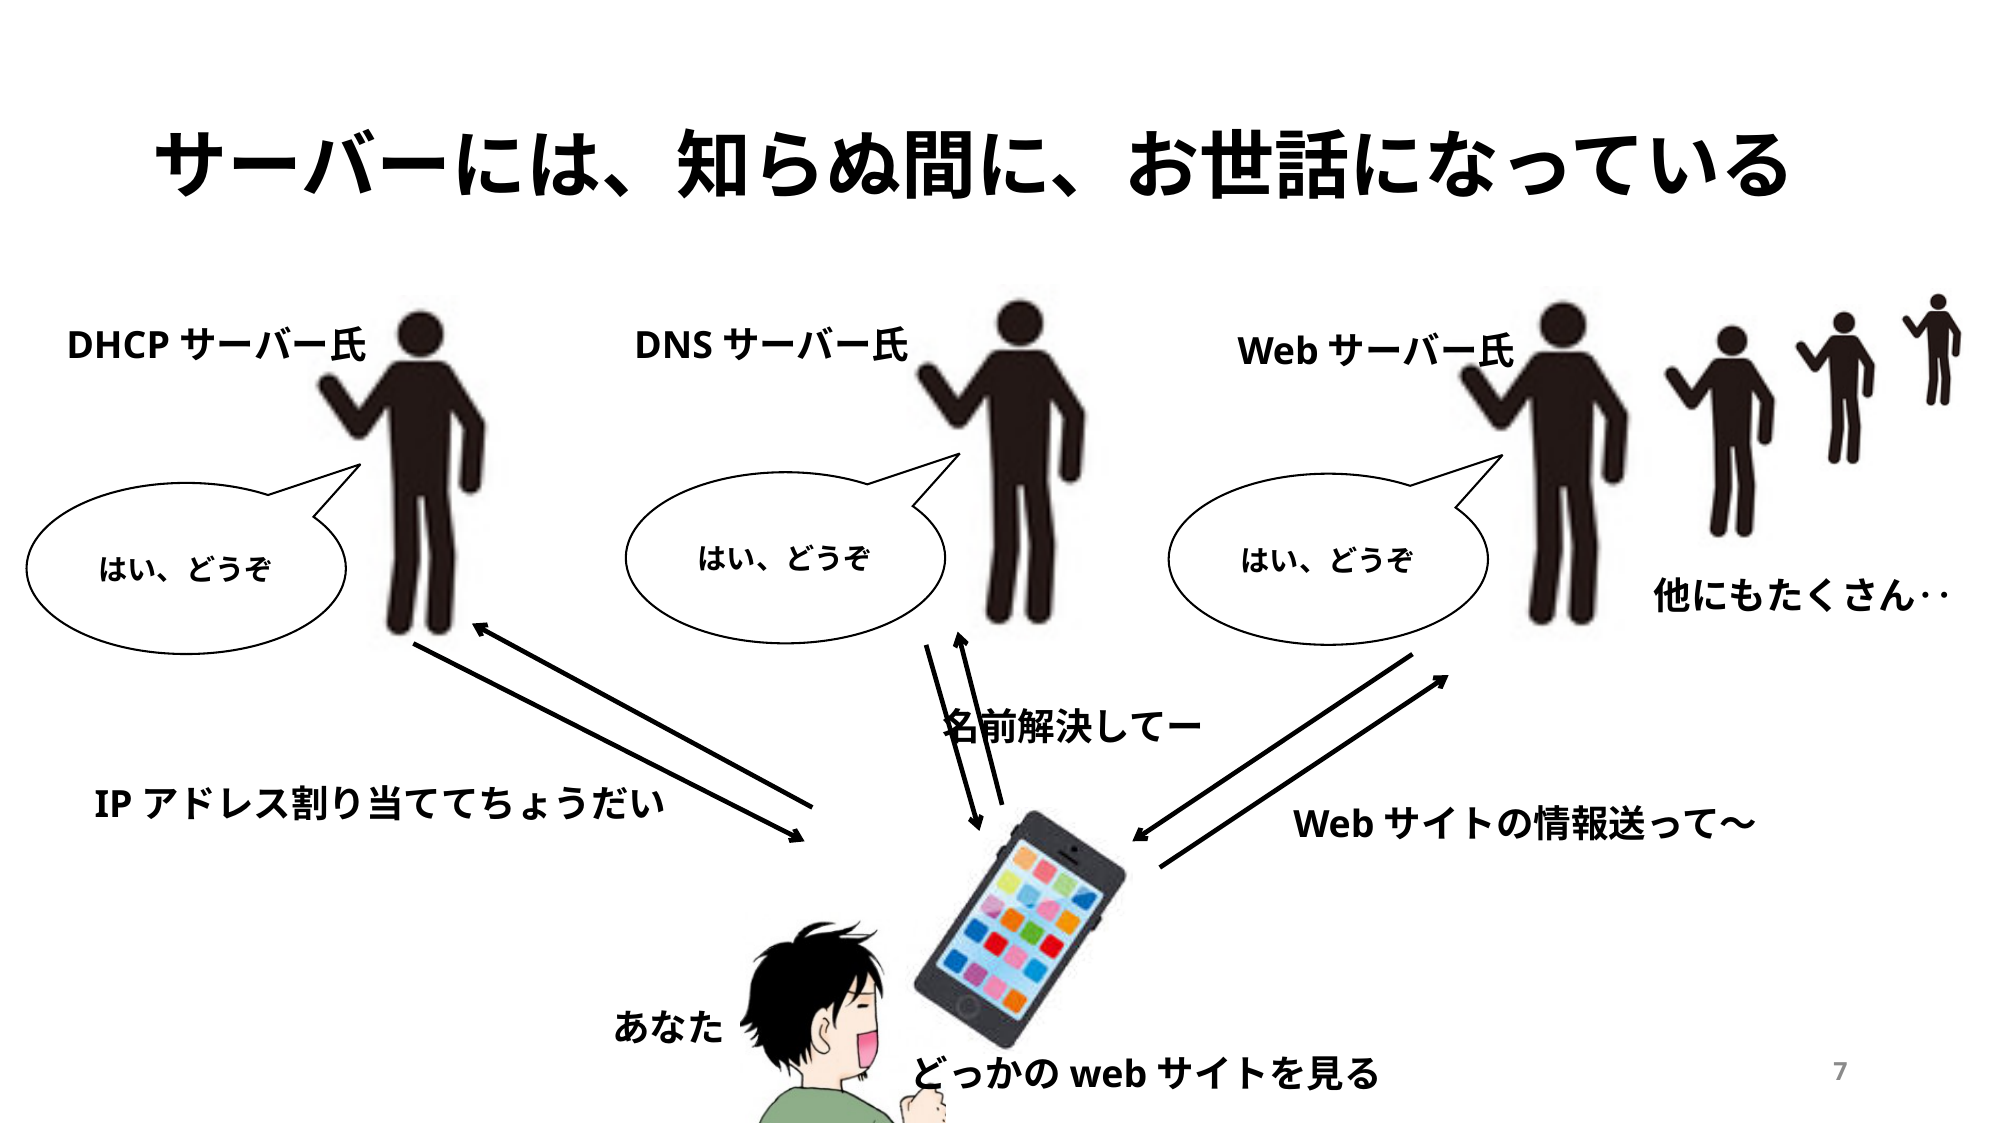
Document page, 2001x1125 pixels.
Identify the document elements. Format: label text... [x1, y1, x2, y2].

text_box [471, 623, 813, 808]
picture [1898, 288, 1970, 412]
text_box はい、どうぞ [1167, 472, 1448, 646]
text_box 他にもたくさん‥ [1655, 564, 1969, 625]
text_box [413, 643, 805, 842]
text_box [957, 631, 1003, 805]
title サーバーには、知らぬ間に、お世話になっている [137, 59, 1863, 278]
text_box Webサイトの情報送って～ [1449, 792, 1772, 853]
text_box DHCPサーバー氏 [51, 313, 306, 374]
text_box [1159, 675, 1449, 868]
picture [905, 284, 1112, 644]
text_box Webサーバー氏 [1222, 319, 1448, 380]
text_box 名前解決してー [1003, 695, 1132, 755]
picture [1448, 286, 1655, 645]
slide_number 7 [1412, 1042, 1863, 1103]
text_box はい、どうぞ [624, 470, 905, 644]
text_box IPアドレス割り当ててちょうだい [79, 772, 413, 833]
text_box どっかのwebサイトを見る [946, 1042, 1397, 1103]
picture [306, 295, 512, 655]
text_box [1132, 654, 1413, 842]
picture [1657, 304, 1887, 550]
text_box DNSサーバー氏 [619, 313, 905, 373]
text_box あなた [597, 996, 740, 1057]
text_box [926, 644, 980, 831]
picture [740, 807, 1133, 1123]
text_box はい、どうぞ [25, 481, 306, 656]
